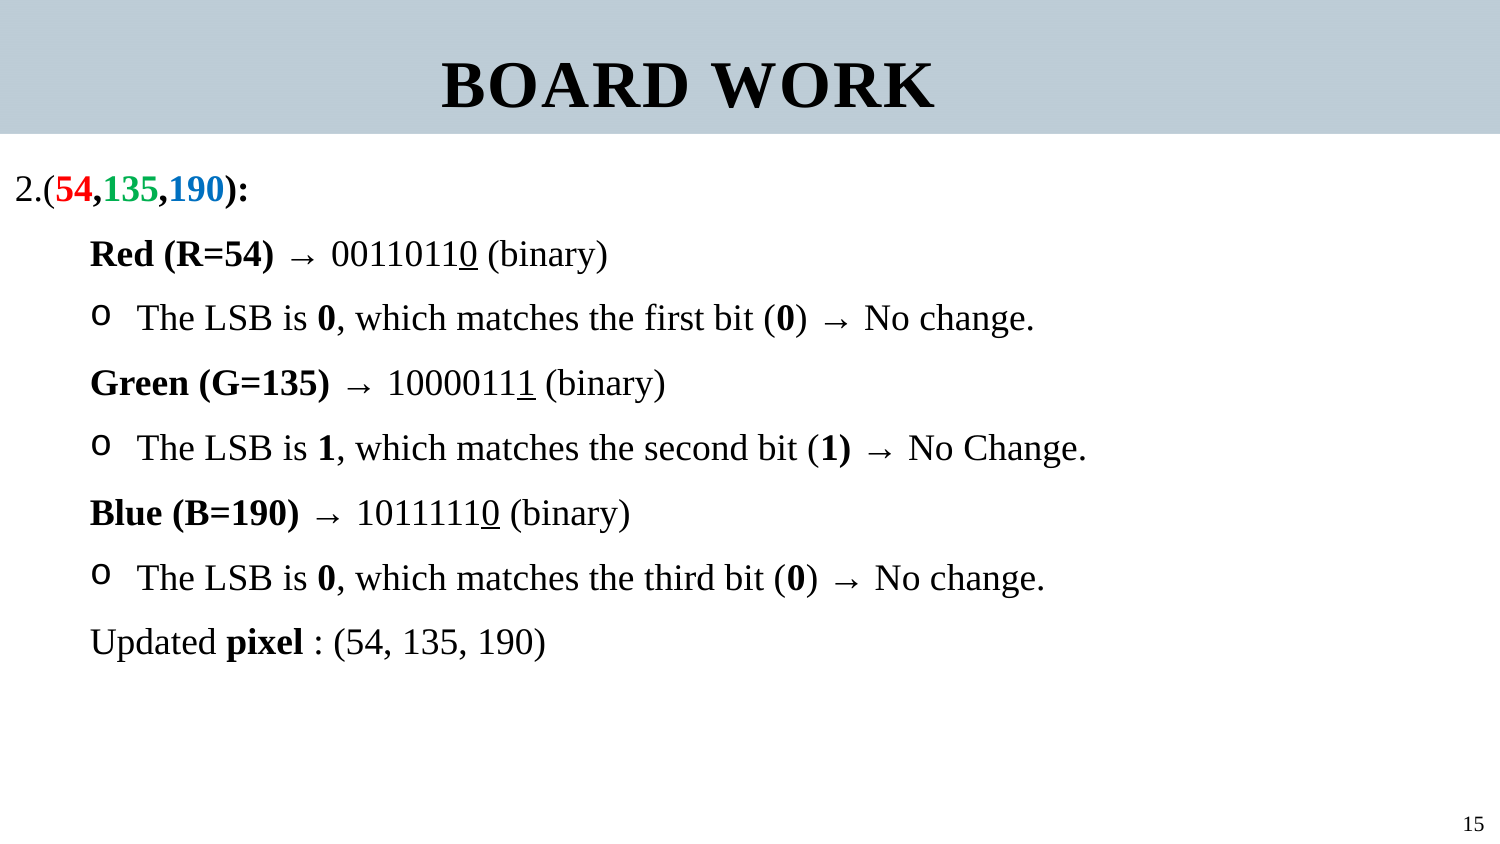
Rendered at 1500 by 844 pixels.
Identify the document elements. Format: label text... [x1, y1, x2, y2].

text_box 15 [1447, 802, 1500, 843]
text_box 2.(54,135,190): Red (R=54) → 00110110 (binary) The LSB is 0, which matches the first bit (0) → No change. Green (G=135) → 10000111 (binary) The LSB is 1, which matches the second bit (1) → No Change. Blue (B=190) → 10111110 (binary) The LSB is 0, which matches the third bit (0) → No change. Updated pixel : (54, 135, 190) [0, 153, 1482, 670]
text_box [0, 0, 1500, 134]
text_box BOARD WORK [426, 19, 951, 128]
